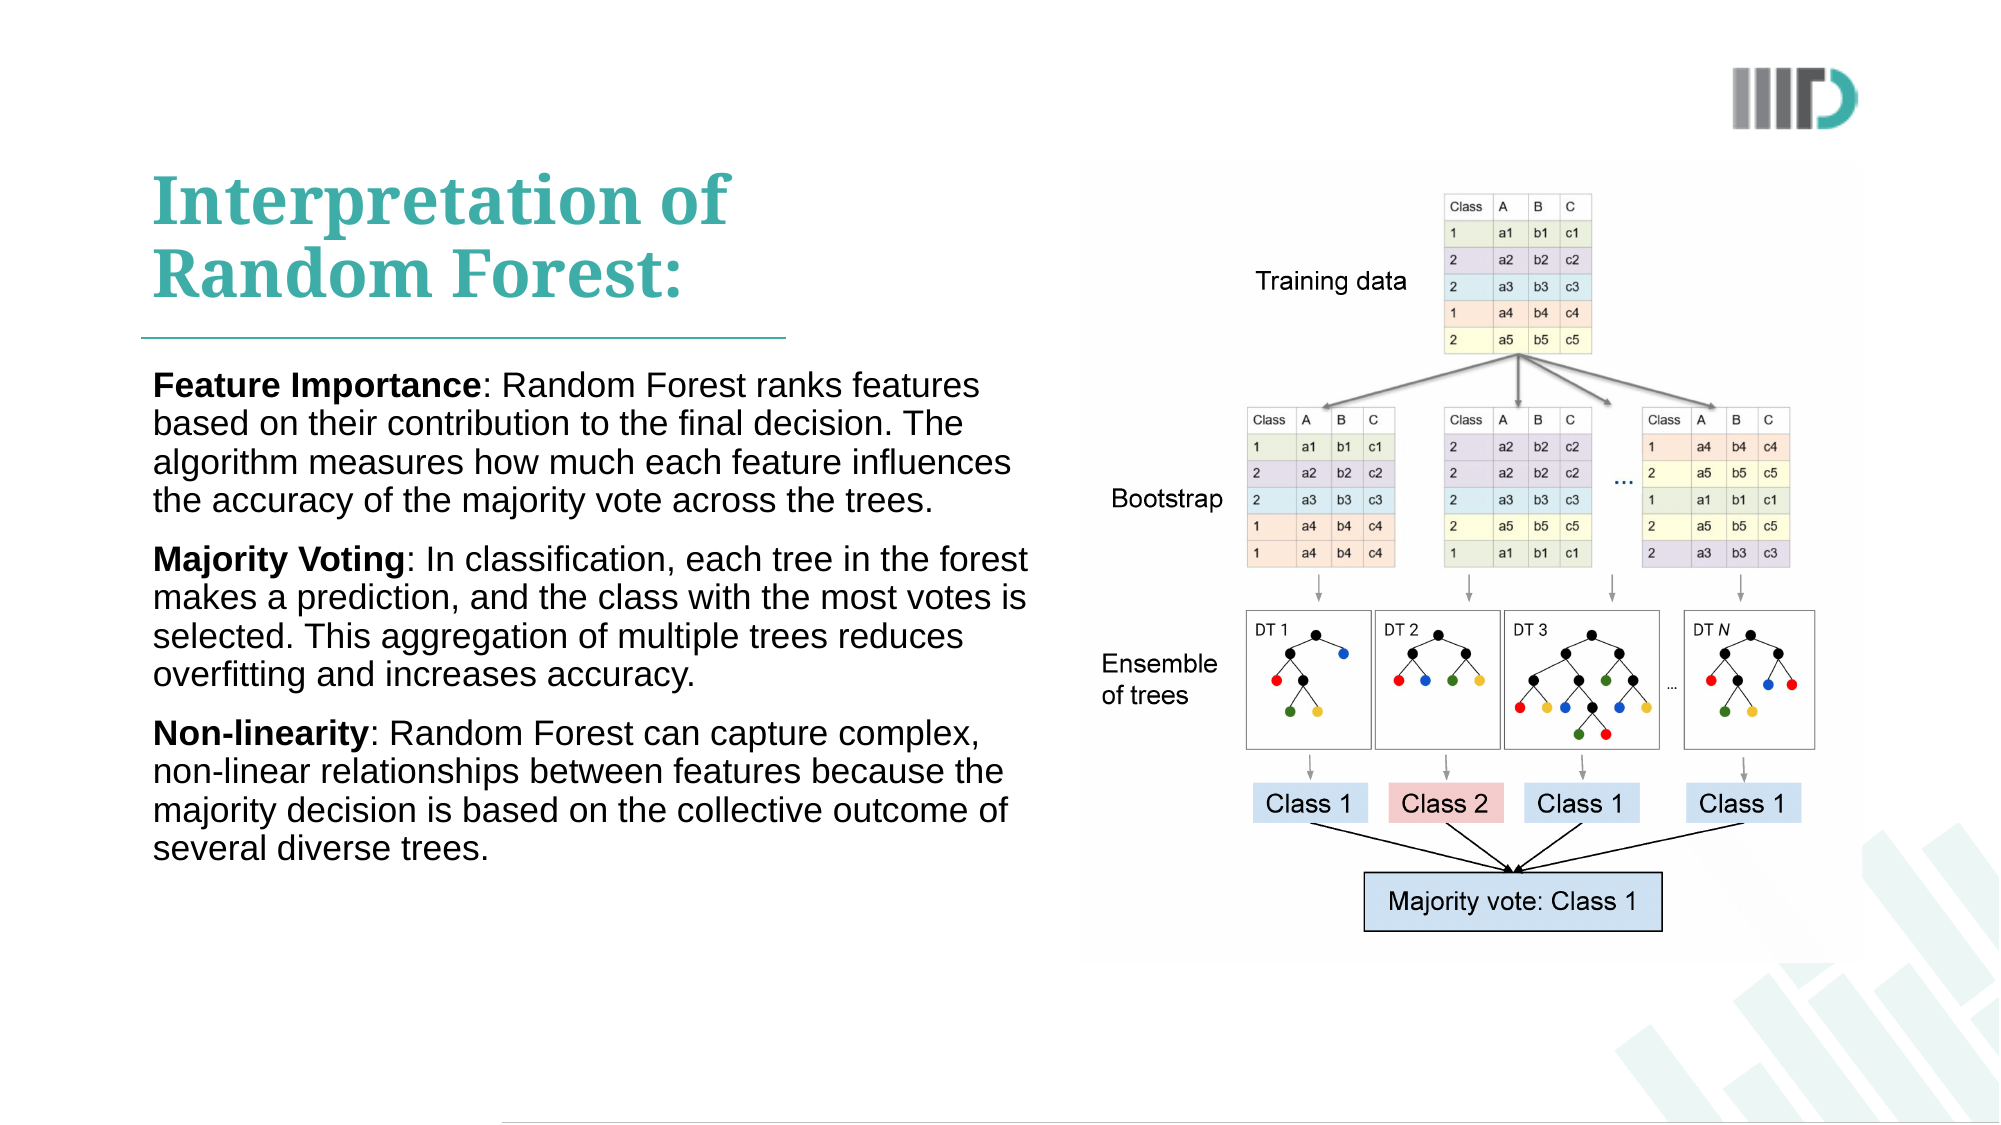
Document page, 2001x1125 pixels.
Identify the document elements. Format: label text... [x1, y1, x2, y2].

picture [500, 0, 2000, 1125]
list Feature Importance: Random Forest ranks features based on their contribution to the final decision. The algorithm measures how much each feature influences the accuracy of the majority vote across the trees. Majority Voting: In classification, each tree in the forest makes a prediction, and the class with the most votes is selected. This aggregation of multiple trees reduces overfitting and increases accuracy. Non-linearity: Random Forest can capture complex, non-linear relationships between features because the majority decision is based on the collective outcome of several diverse trees. [138, 359, 1067, 963]
title Interpretation of Random Forest: [138, 75, 783, 320]
